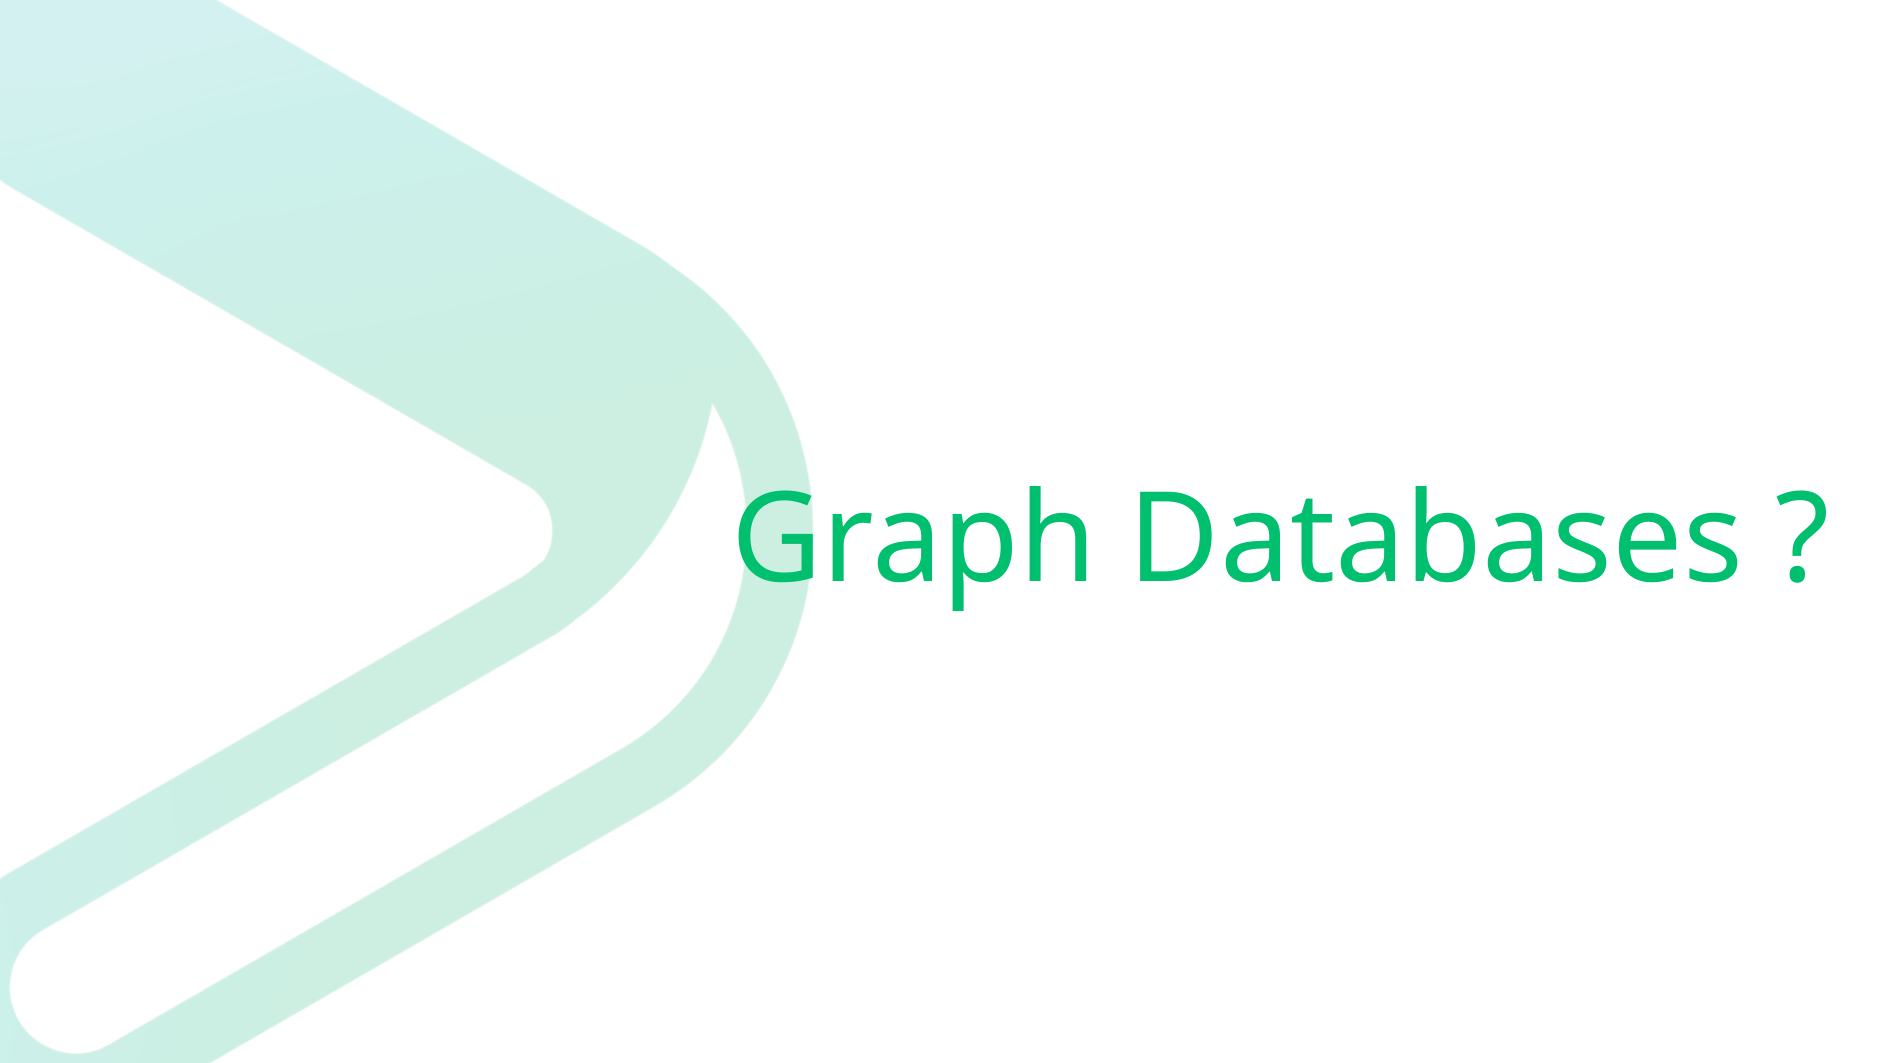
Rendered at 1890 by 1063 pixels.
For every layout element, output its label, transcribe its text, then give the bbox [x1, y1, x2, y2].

title Graph Databases ? [59, 59, 1831, 1004]
